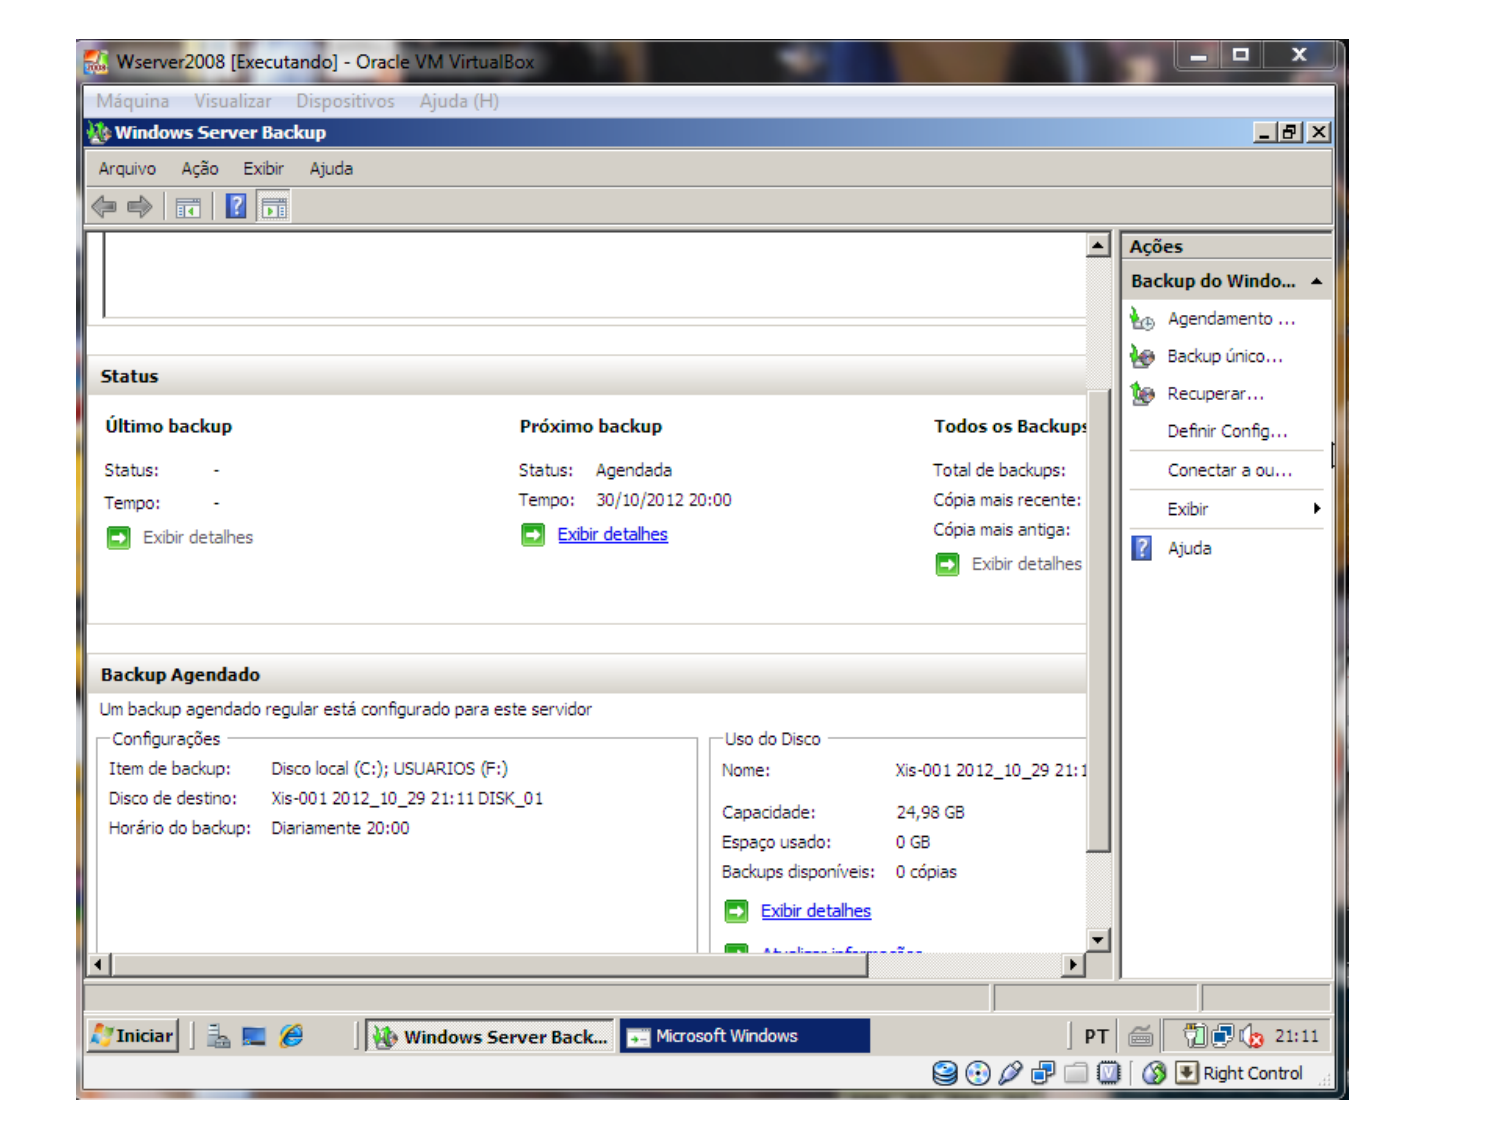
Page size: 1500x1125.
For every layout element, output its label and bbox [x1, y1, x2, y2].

picture [76, 38, 1349, 1101]
